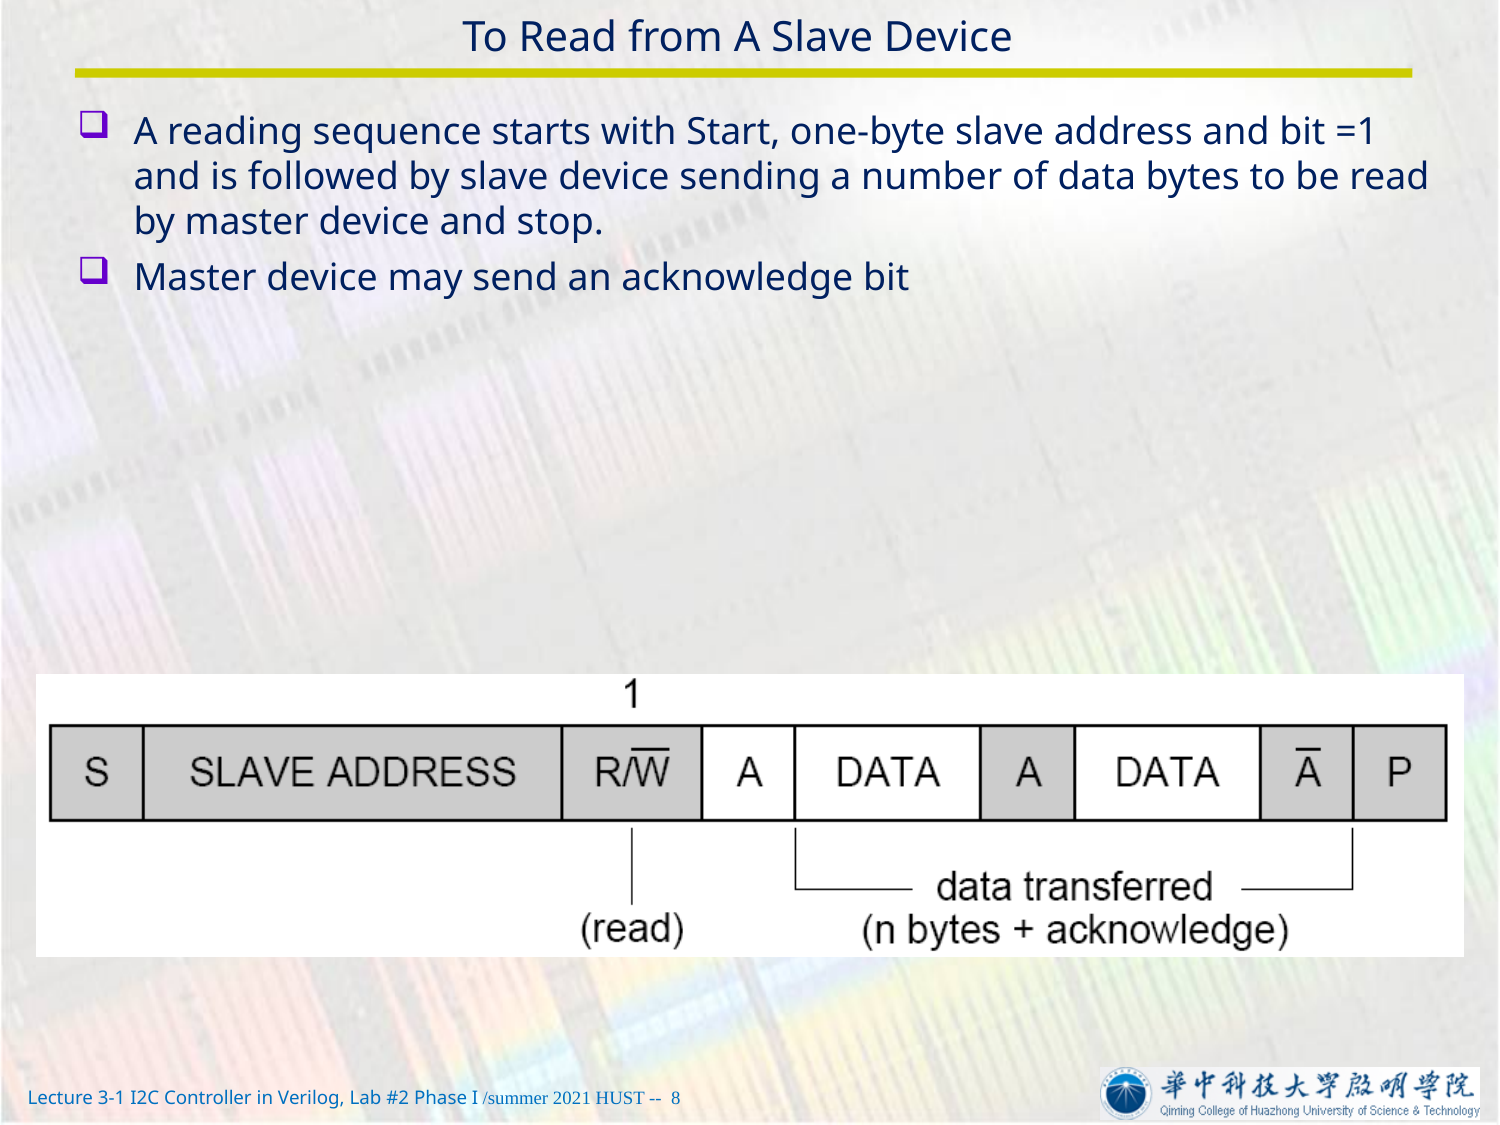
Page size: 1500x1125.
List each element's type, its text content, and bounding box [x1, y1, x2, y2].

picture [0, 0, 1500, 1125]
title To Read from A Slave Device [24, 10, 1450, 73]
